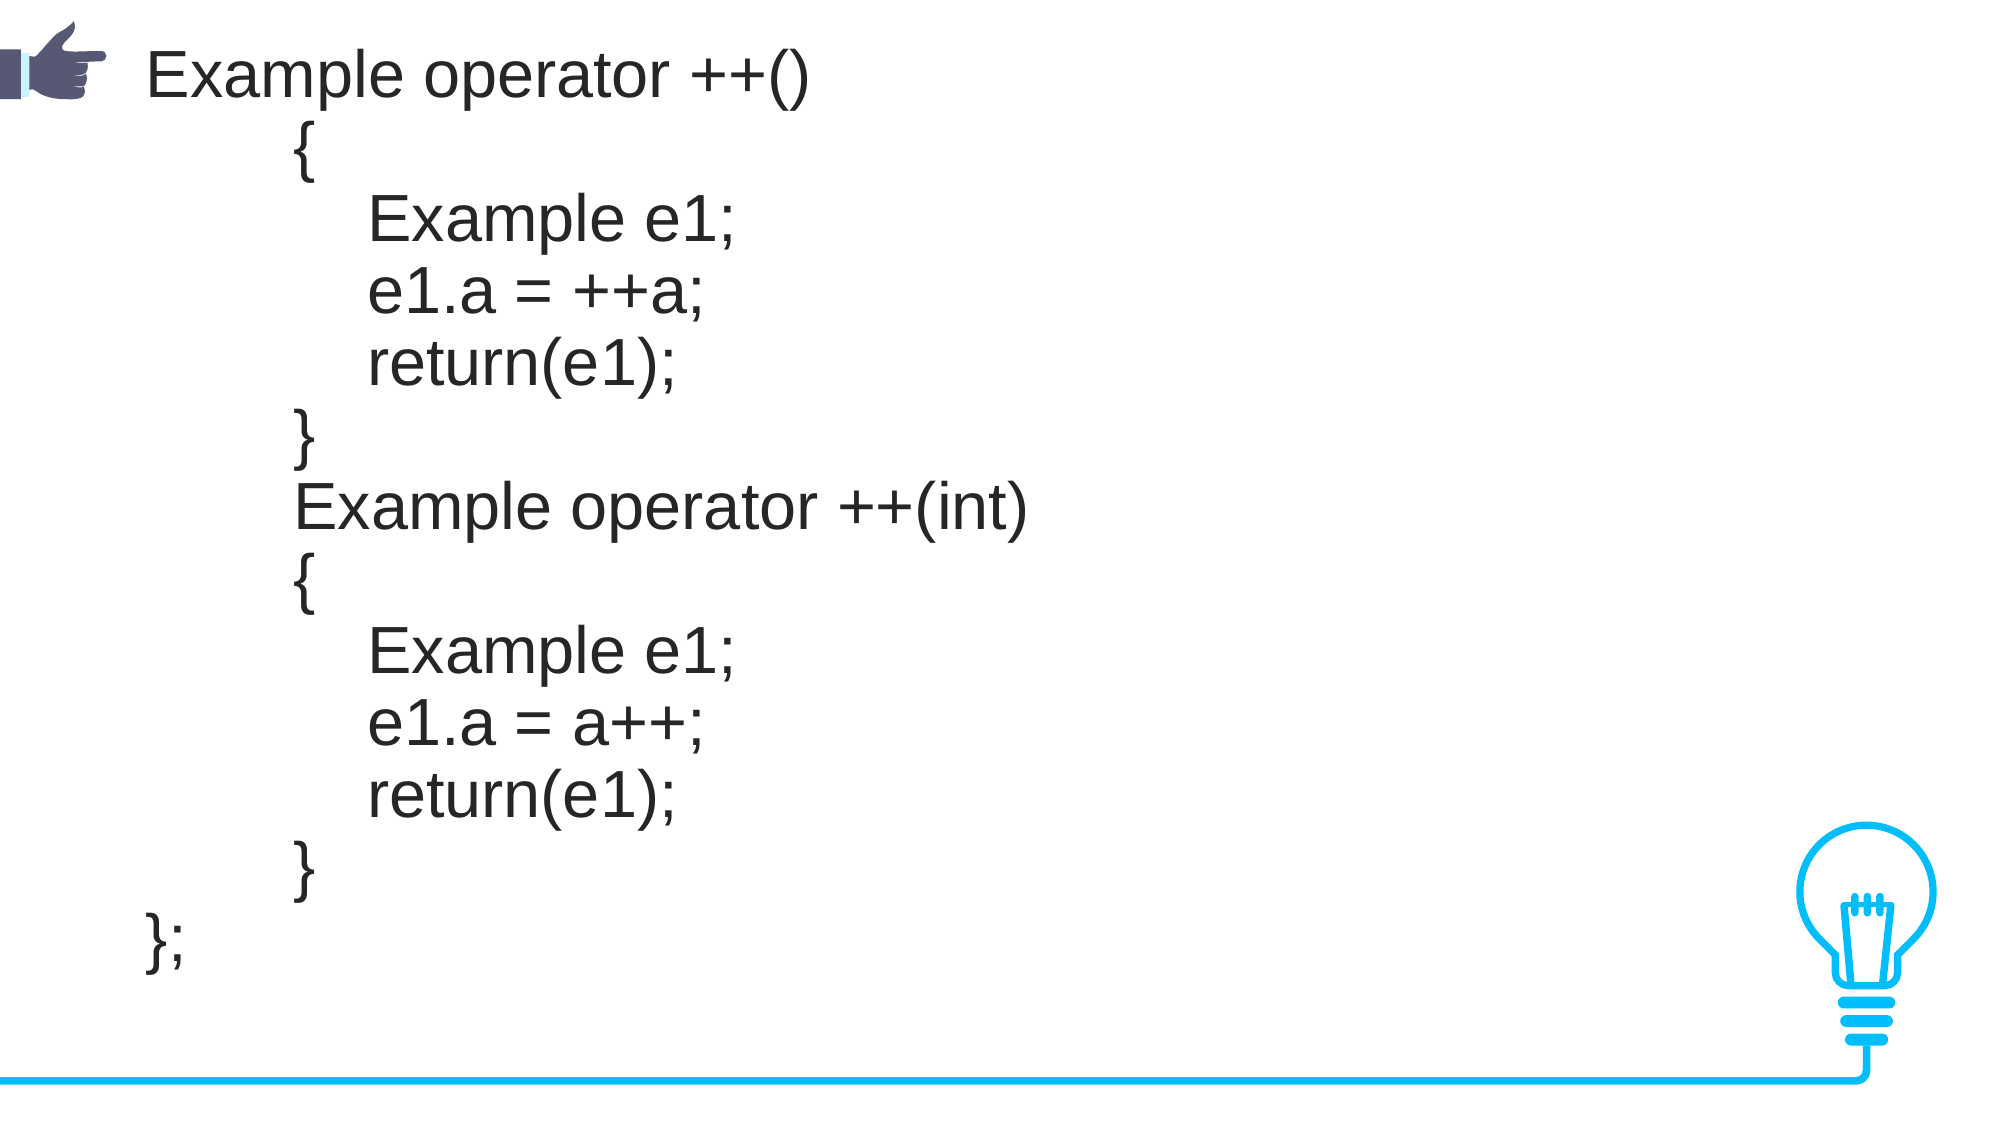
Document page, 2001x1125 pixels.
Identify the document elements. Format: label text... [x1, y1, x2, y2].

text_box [0, 21, 107, 100]
list Example operator ++() { Example e1; e1.a = ++a; return(e1); } Example operator ++(int) { Example e1; e1.a = a++; return(e1); } }; [130, 46, 1927, 970]
